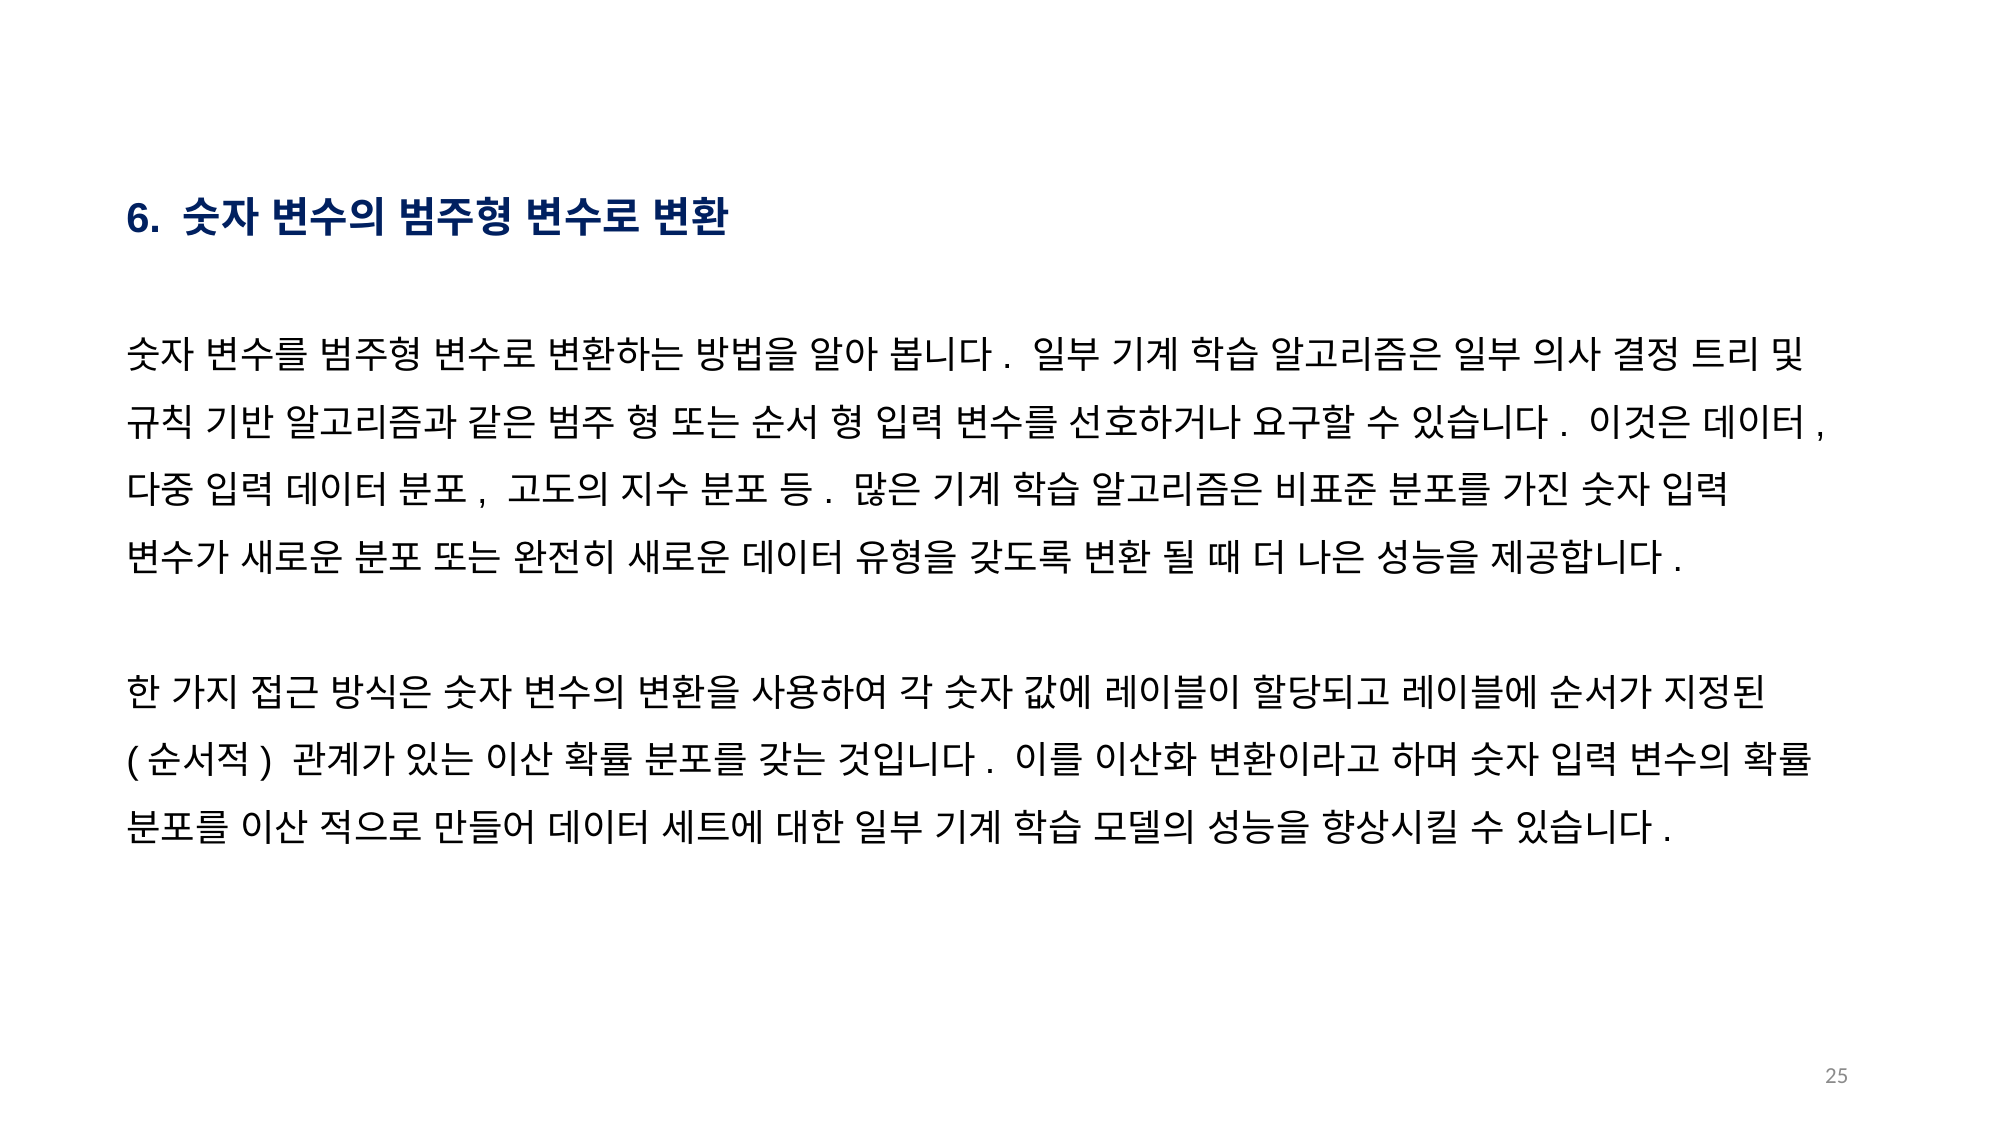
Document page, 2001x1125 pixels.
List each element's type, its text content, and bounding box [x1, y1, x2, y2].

text_box 6. 숫자 변수의 범주형 변수로 변환 숫자 변수를 범주형 변수로 변환하는 방법을 알아 봅니다. 일부 기계 학습 알고리즘은 일부 의사 결정 트리 및 규칙 기반 알고리즘과 같은 범주 형 또는 순서 형 입력 변수를 선호하거나 요구할 수 있습니다. 이것은 데이터, 다중 입력 데이터 분포, 고도의 지수 분포 등. 많은 기계 학습 알고리즘은 비표준 분포를 가진 숫자 입력 변수가 새로운 분포 또는 완전히 새로운 데이터 유형을 갖도록 변환 될 때 더 나은 성능을 제공합니다. 한 가지 접근 방식은 숫자 변수의 변환을 사용하여 각 숫자 값에 레이블이 할당되고 레이블에 순서가 지정된 (순서적) 관계가 있는 이산 확률 분포를 갖는 것입니다. 이를 이산화 변환이라고 하며 숫자 입력 변수의 확률 분포를 이산 적으로 만들어 데이터 세트에 대한 일부 기계 학습 모델의 성능을 향상시킬 수 있습니다. [111, 158, 1849, 856]
slide_number 24 [1413, 1044, 1864, 1104]
